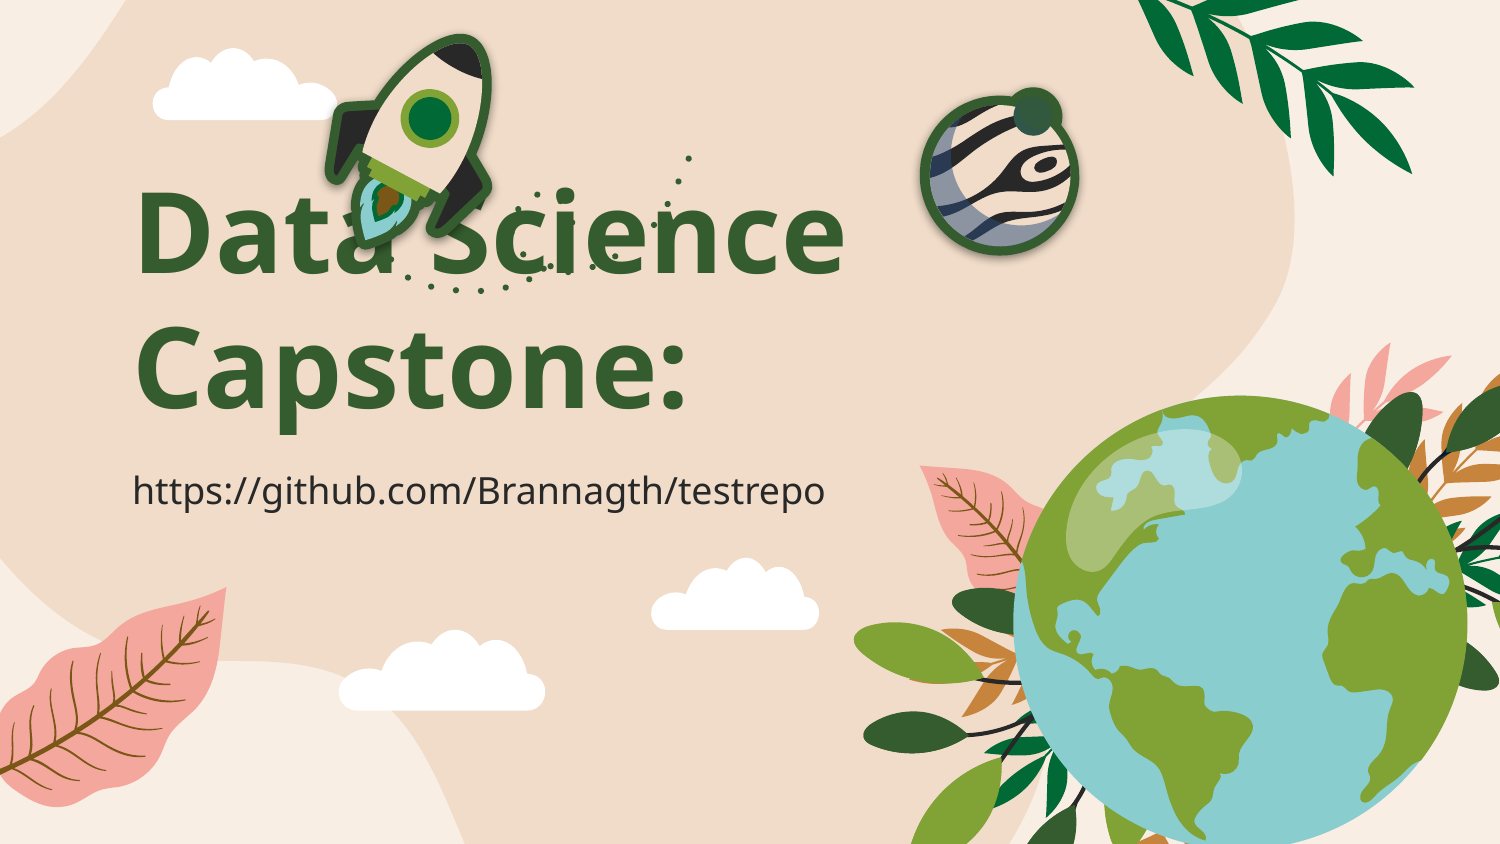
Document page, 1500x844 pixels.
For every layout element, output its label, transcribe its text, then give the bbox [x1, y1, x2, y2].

text_box [651, 557, 820, 630]
text_box [1165, 0, 1415, 177]
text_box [326, 68, 526, 225]
text_box [338, 629, 546, 711]
subtitle https://github.com/Brannagth/testrepo [116, 452, 848, 537]
text_box [387, 158, 689, 292]
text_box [853, 342, 1500, 844]
text_box [1138, 0, 1194, 77]
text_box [918, 95, 1080, 247]
title Data Science Capstone: [116, 109, 1285, 447]
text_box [0, 631, 270, 782]
text_box [152, 48, 321, 121]
